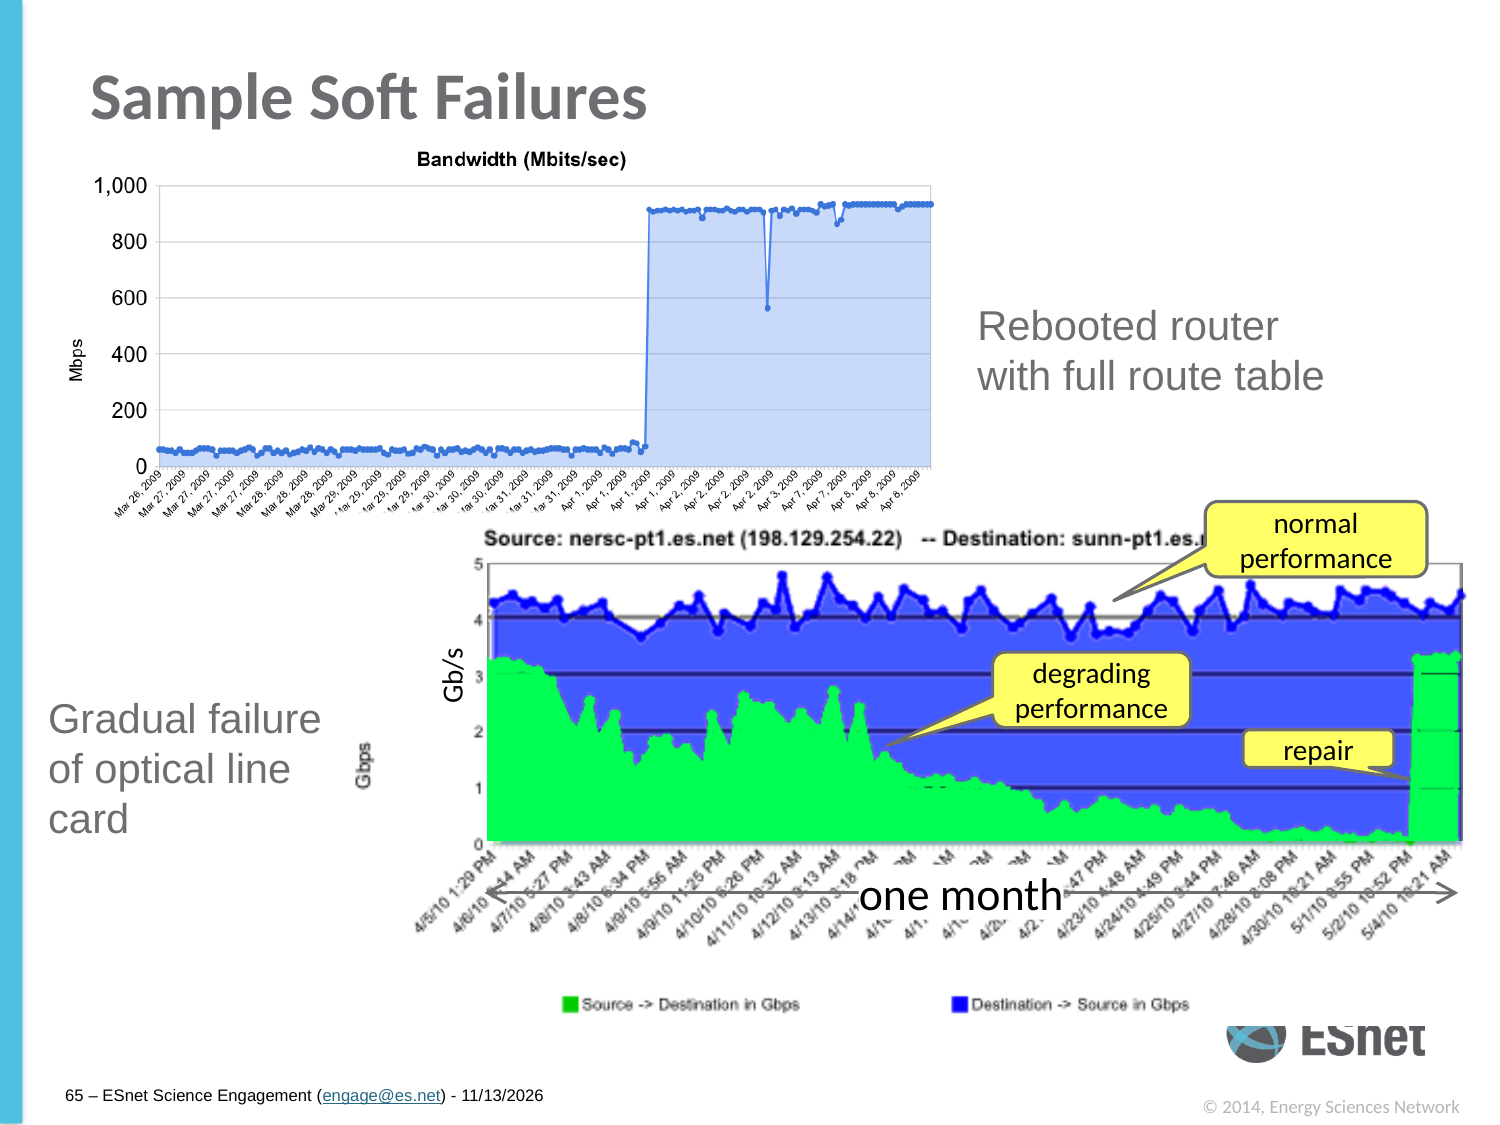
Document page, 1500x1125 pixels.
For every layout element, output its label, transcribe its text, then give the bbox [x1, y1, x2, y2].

text_box Rebooted router with full route table [967, 291, 1363, 407]
text_box Gradual failure of optical line card [33, 684, 323, 849]
picture [56, 138, 1500, 1063]
title Sample Soft Failures [75, 0, 1240, 187]
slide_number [50, 1080, 582, 1110]
text_box © 2014, Energy Sciences Network [1187, 1095, 1500, 1125]
